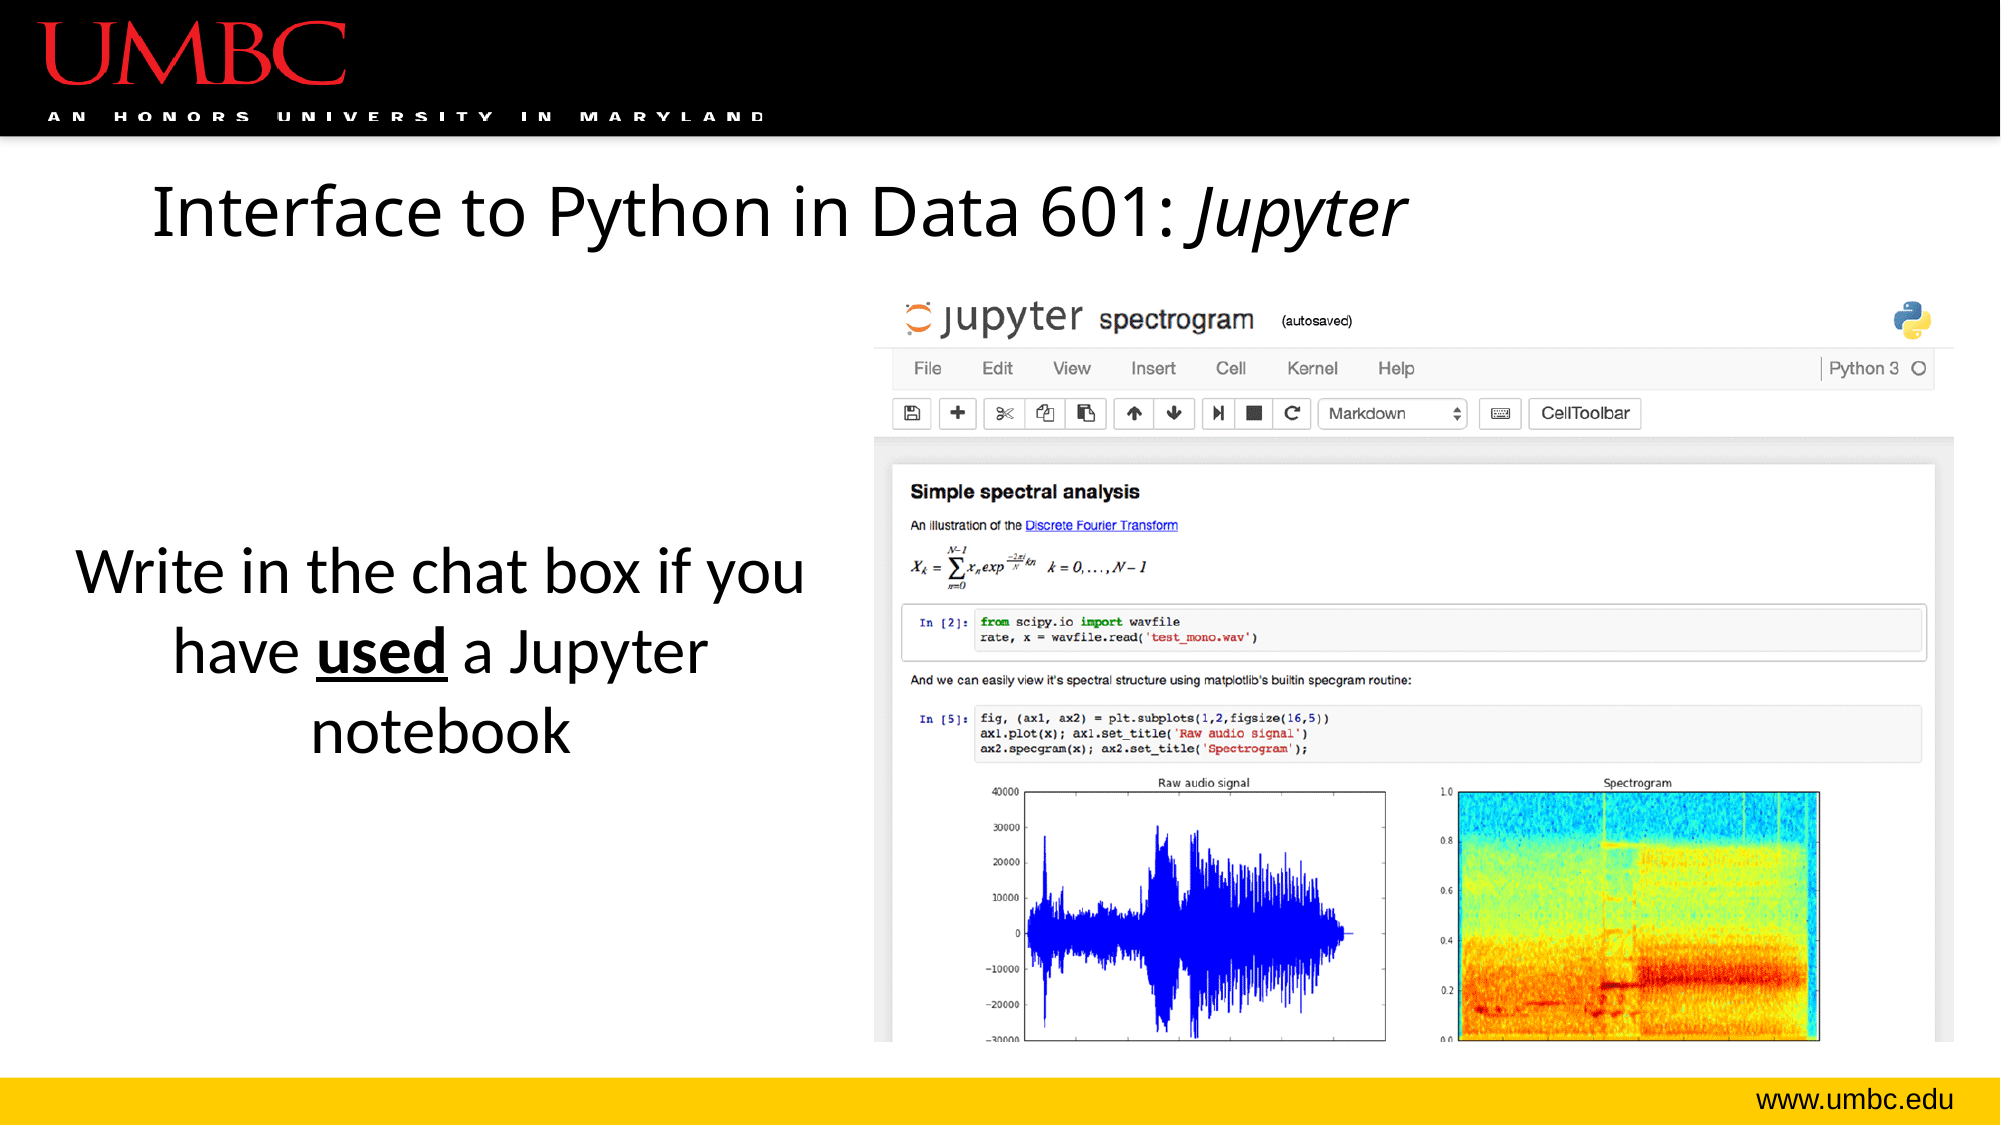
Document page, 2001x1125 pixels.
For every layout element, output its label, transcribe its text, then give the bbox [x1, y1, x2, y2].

text_box Write in the chat box if you have used a Jupyter notebook [41, 519, 841, 774]
title Interface to Python in Data 601: Jupyter [137, 105, 1863, 324]
picture [874, 295, 1954, 1042]
